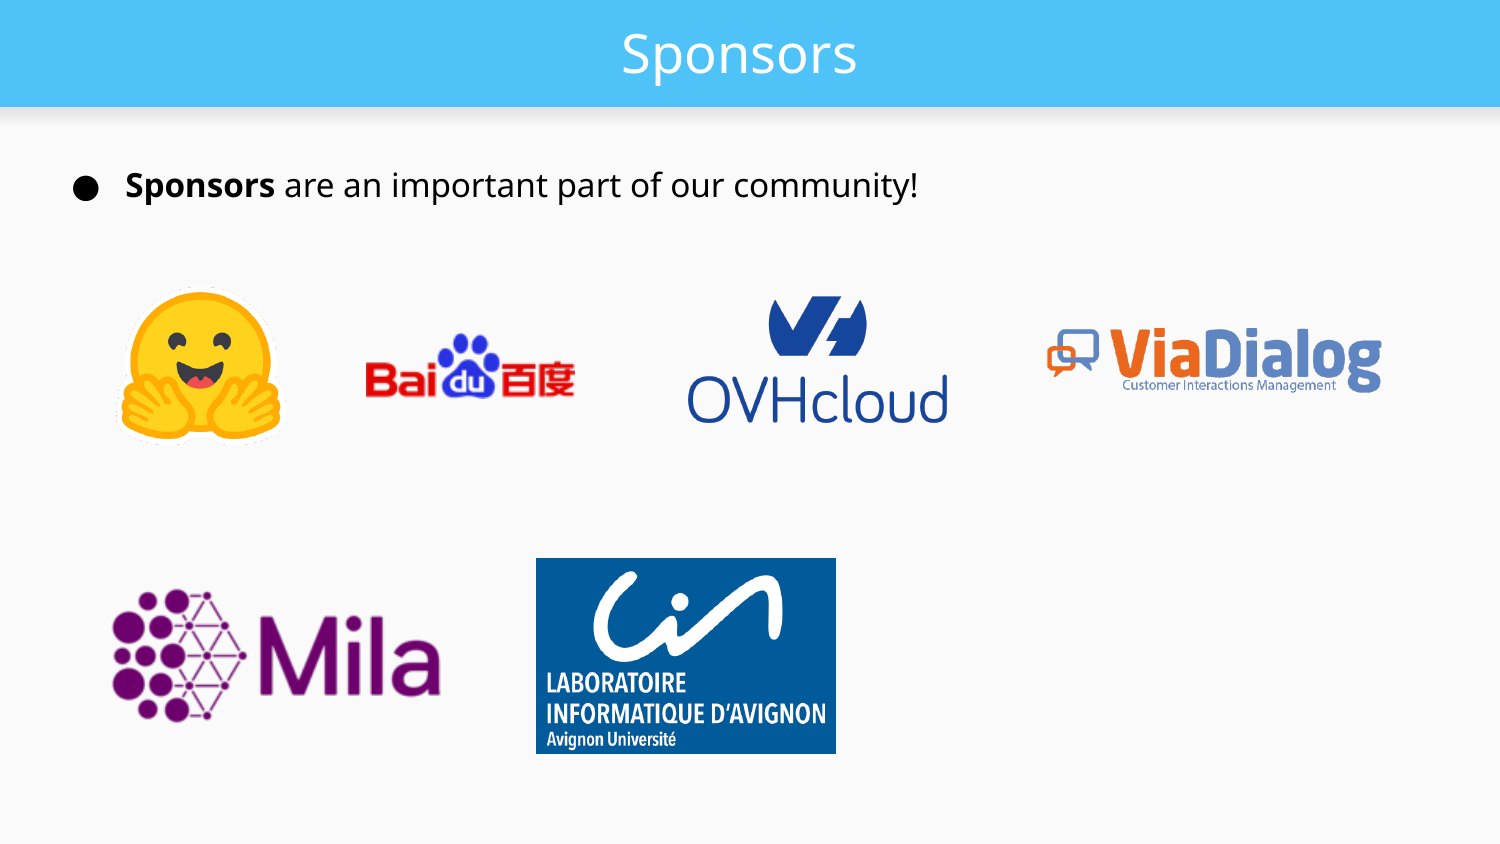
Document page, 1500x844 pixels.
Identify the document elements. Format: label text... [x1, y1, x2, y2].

picture [536, 557, 836, 754]
picture [1021, 309, 1421, 411]
text_box Sponsors are an important part of our community! [35, 149, 1421, 220]
title Sponsors [16, 2, 1464, 102]
picture [80, 557, 472, 754]
picture [114, 279, 288, 453]
picture [366, 333, 575, 400]
picture [688, 296, 947, 424]
